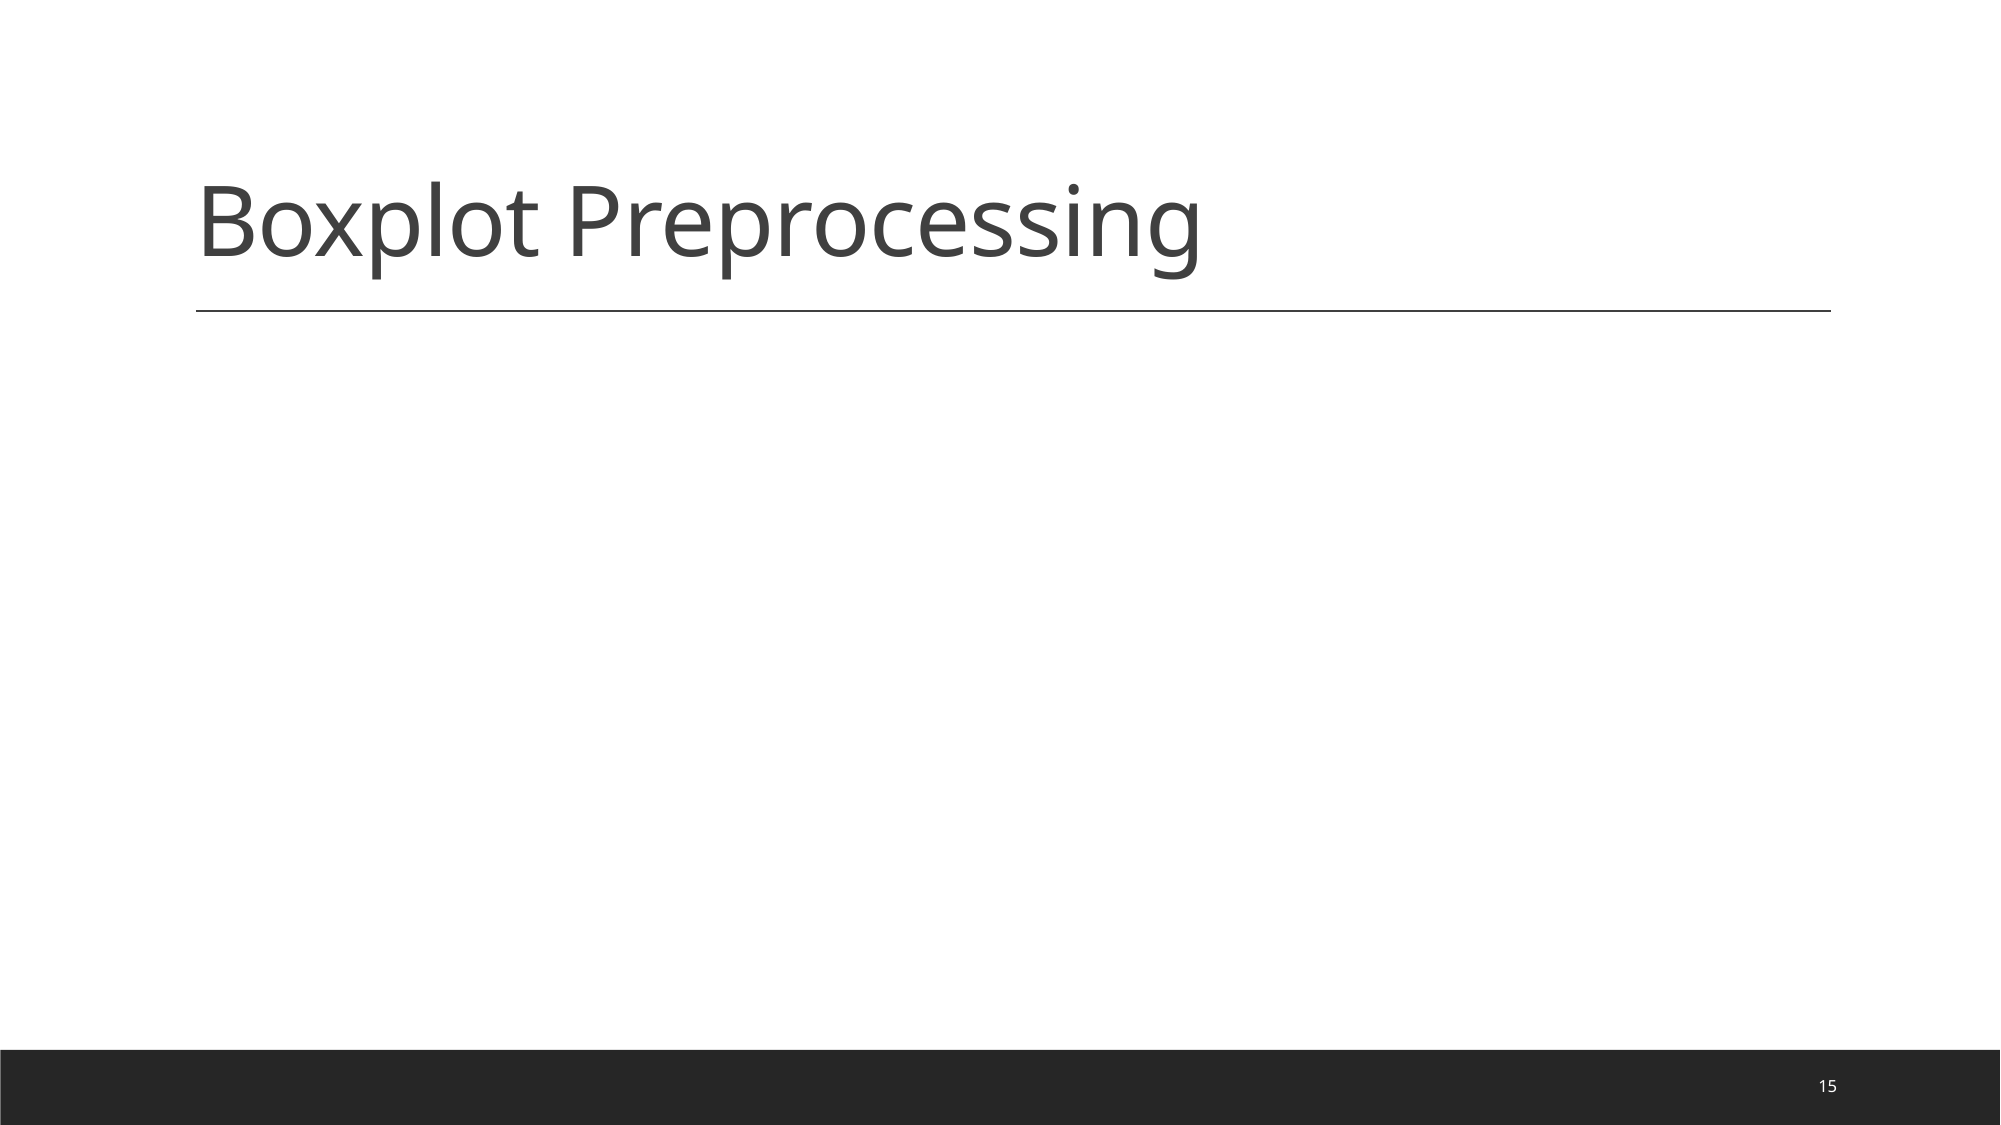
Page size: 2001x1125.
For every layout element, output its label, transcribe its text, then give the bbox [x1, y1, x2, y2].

slide_number 15 [1803, 1057, 1932, 1118]
title Boxplot Preprocessing [180, 47, 1830, 285]
